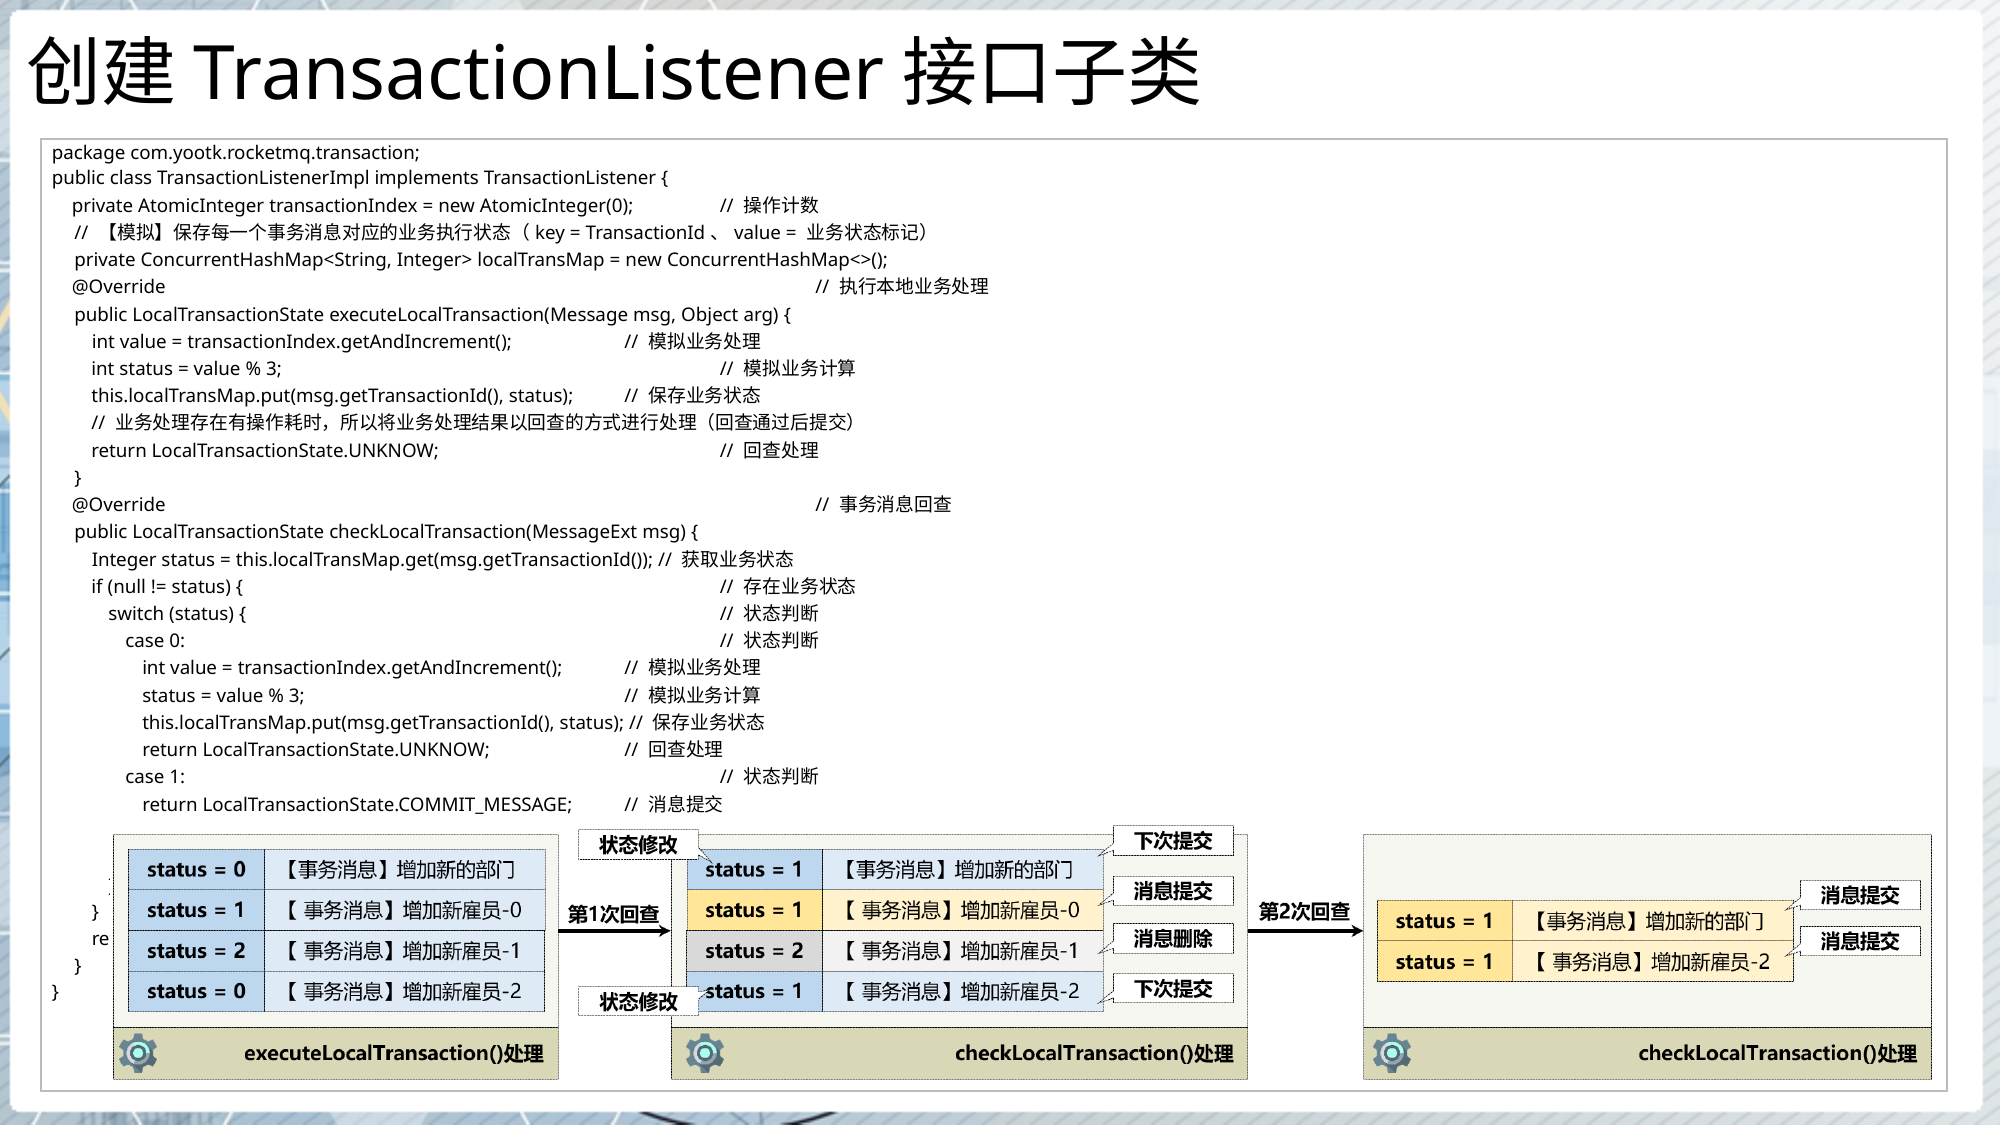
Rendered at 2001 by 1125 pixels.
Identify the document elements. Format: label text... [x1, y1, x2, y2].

picture [0, 0, 2000, 1125]
table_header package com.yootk.rocketmq.transaction; public class TransactionListenerImpl implements TransactionListener { private AtomicInteger transactionIndex = new AtomicInteger(0); // 操作计数 // 【模拟】保存每一个事务消息对应的业务执行状态（key = TransactionId、value = 业务状态标记） private ConcurrentHashMap<String, Integer> localTransMap = new ConcurrentHashMap<>(); @Override // 执行本地业务处理 public LocalTransactionState executeLocalTransaction(Message msg, Object arg) { int value = transactionIndex.getAndIncrement(); // 模拟业务处理 int status = value % 3; // 模拟业务计算 this.localTransMap.put(msg.getTransactionId(), status); // 保存业务状态 // 业务处理存在有操作耗时，所以将业务处理结果以回查的方式进行处理（回查通过后提交） return LocalTransactionState.UNKNOW; // 回查处理 } @Override // 事务消息回查 public LocalTransactionState checkLocalTransaction(MessageExt msg) { Integer status = this.localTransMap.get(msg.getTransactionId()); // 获取业务状态 if (null != status) { // 存在业务状态 switch (status) { // 状态判断 case 0: // 状态判断 int value = transactionIndex.getAndIncrement(); // 模拟业务处理 status = value % 3; // 模拟业务计算 this.localTransMap.put(msg.getTransactionId(), status); // 保存业务状态 return LocalTransactionState.UNKNOW; // 回查处理 case 1: // 状态判断 return LocalTransactionState.COMMIT_MESSAGE; // 消息提交 case 2: // 状态判断 return LocalTransactionState.ROLLBACK_MESSAGE; // 消息回滚 } } return LocalTransactionState.COMMIT_MESSAGE; // 消息提交 } } [42, 140, 1946, 1090]
title 创建TransactionListener接口子类 [11, 11, 1983, 140]
